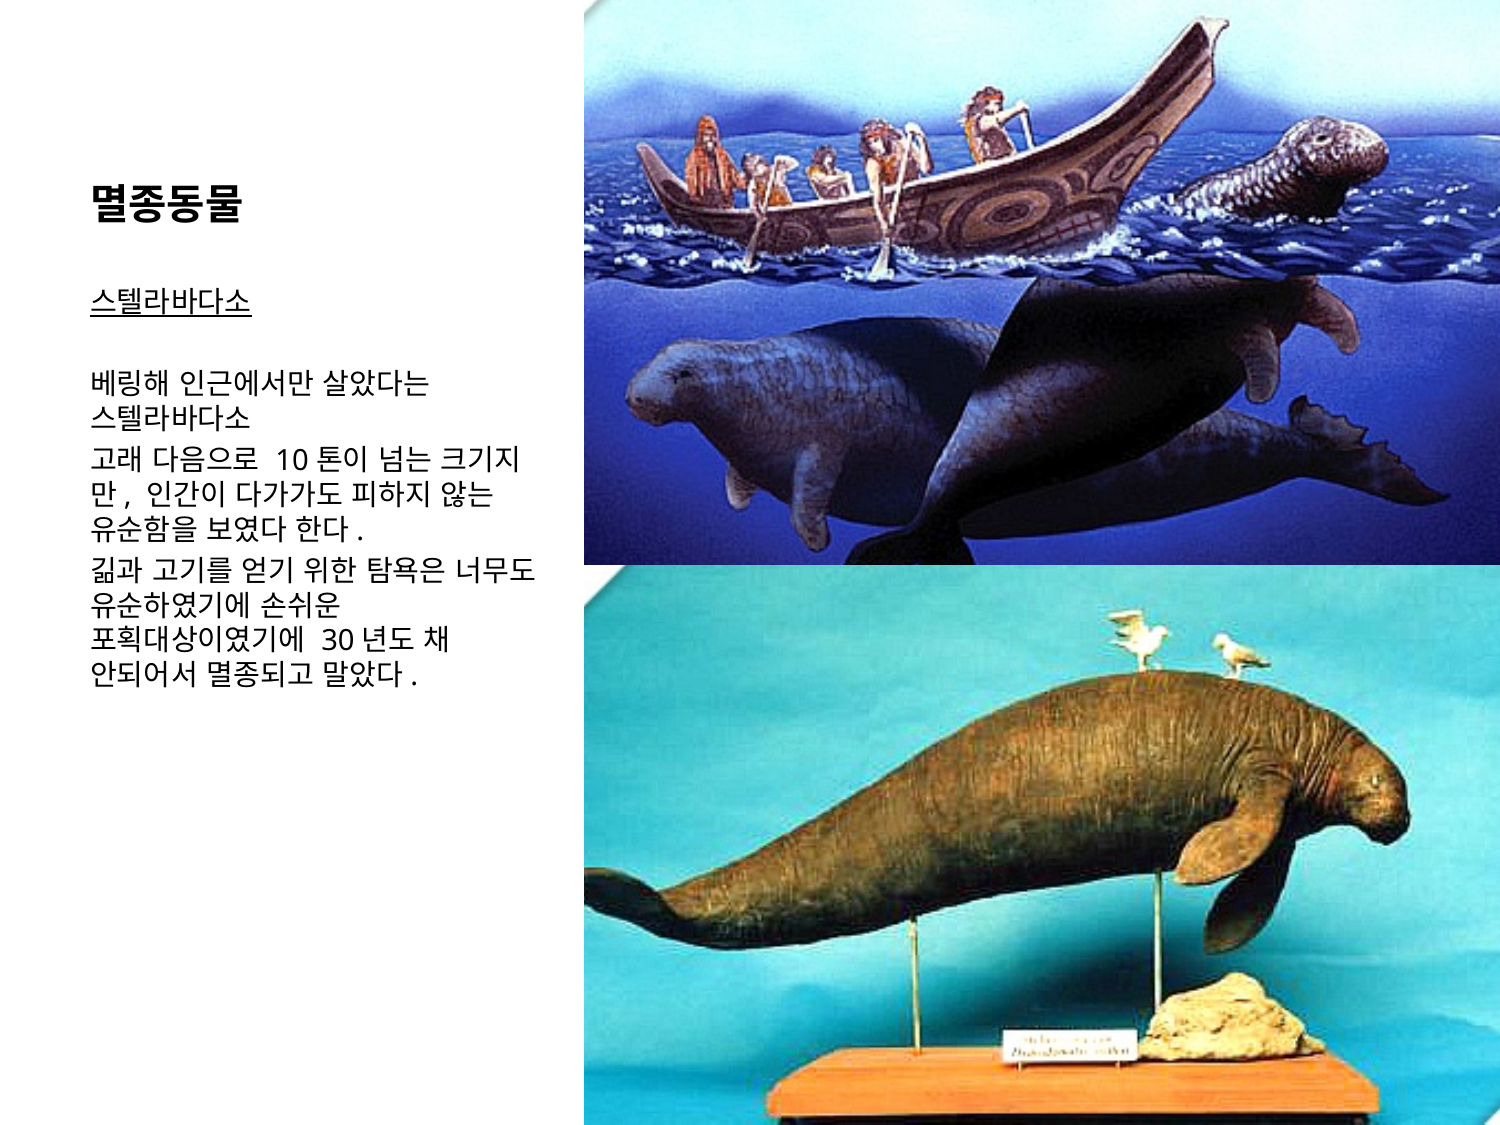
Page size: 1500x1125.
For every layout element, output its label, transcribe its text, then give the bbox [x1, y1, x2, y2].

list 스텔라바다소 베링해 인근에서만 살았다는 스텔라바다소 고래 다음으로 10톤이 넘는 크기지만, 인간이 다가가도 피하지 않는 유순함을 보였다 한다. 긺과 고기를 얻기 위한 탐욕은 너무도 유순하였기에 손쉬운 포획대상이였기에 30년도 채 안되어서 멸종되고 말았다. [75, 235, 569, 1005]
title 멸종동물 [75, 44, 569, 235]
picture [584, 0, 1500, 1125]
